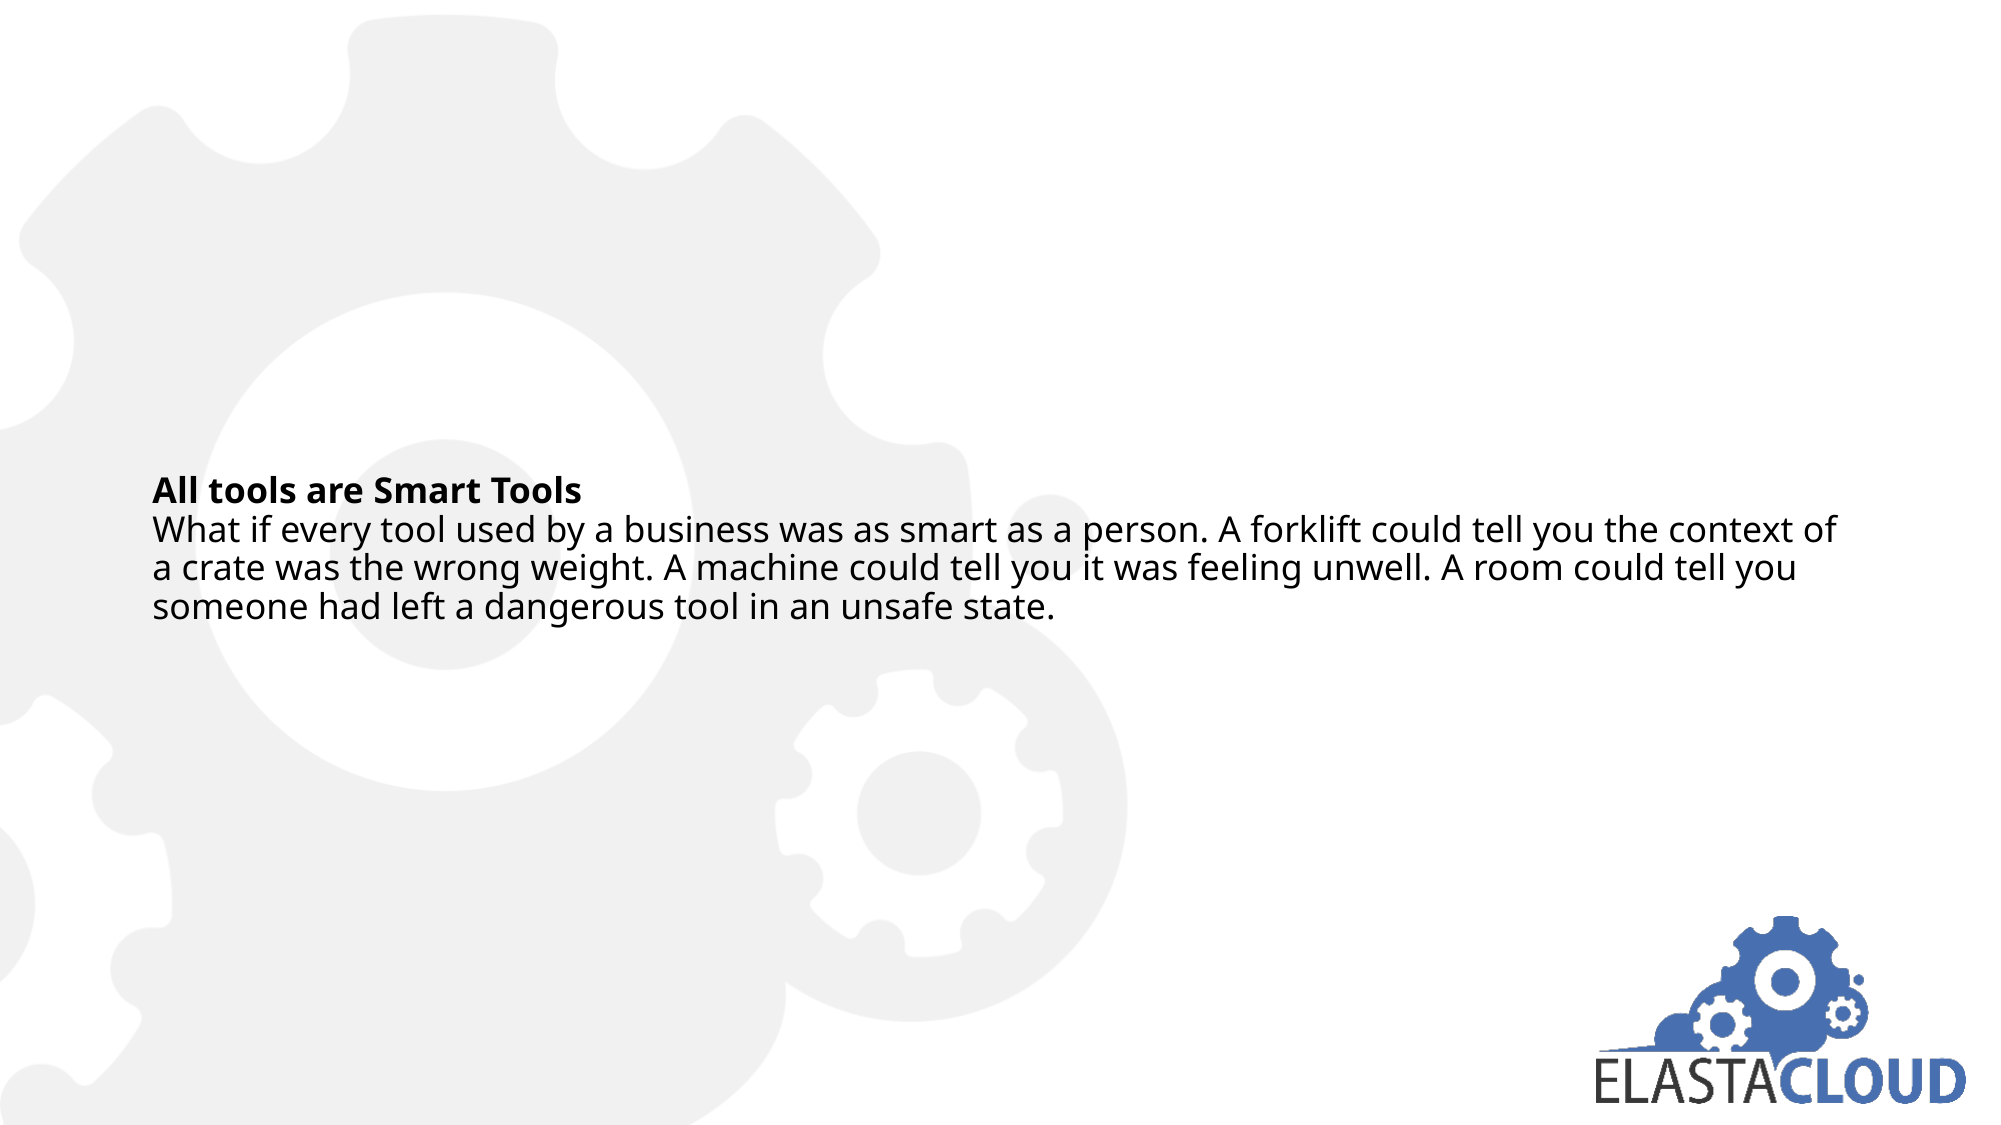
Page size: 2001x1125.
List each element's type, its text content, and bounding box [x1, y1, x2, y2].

title All tools are Smart Tools What if every tool used by a business was as smart as a person. A forklift could tell you the context of a crate was the wrong weight. A machine could tell you it was feeling unwell. A room could tell you someone had left a dangerous tool in an unsafe state. [137, 462, 1863, 681]
picture [1582, 910, 1975, 1117]
